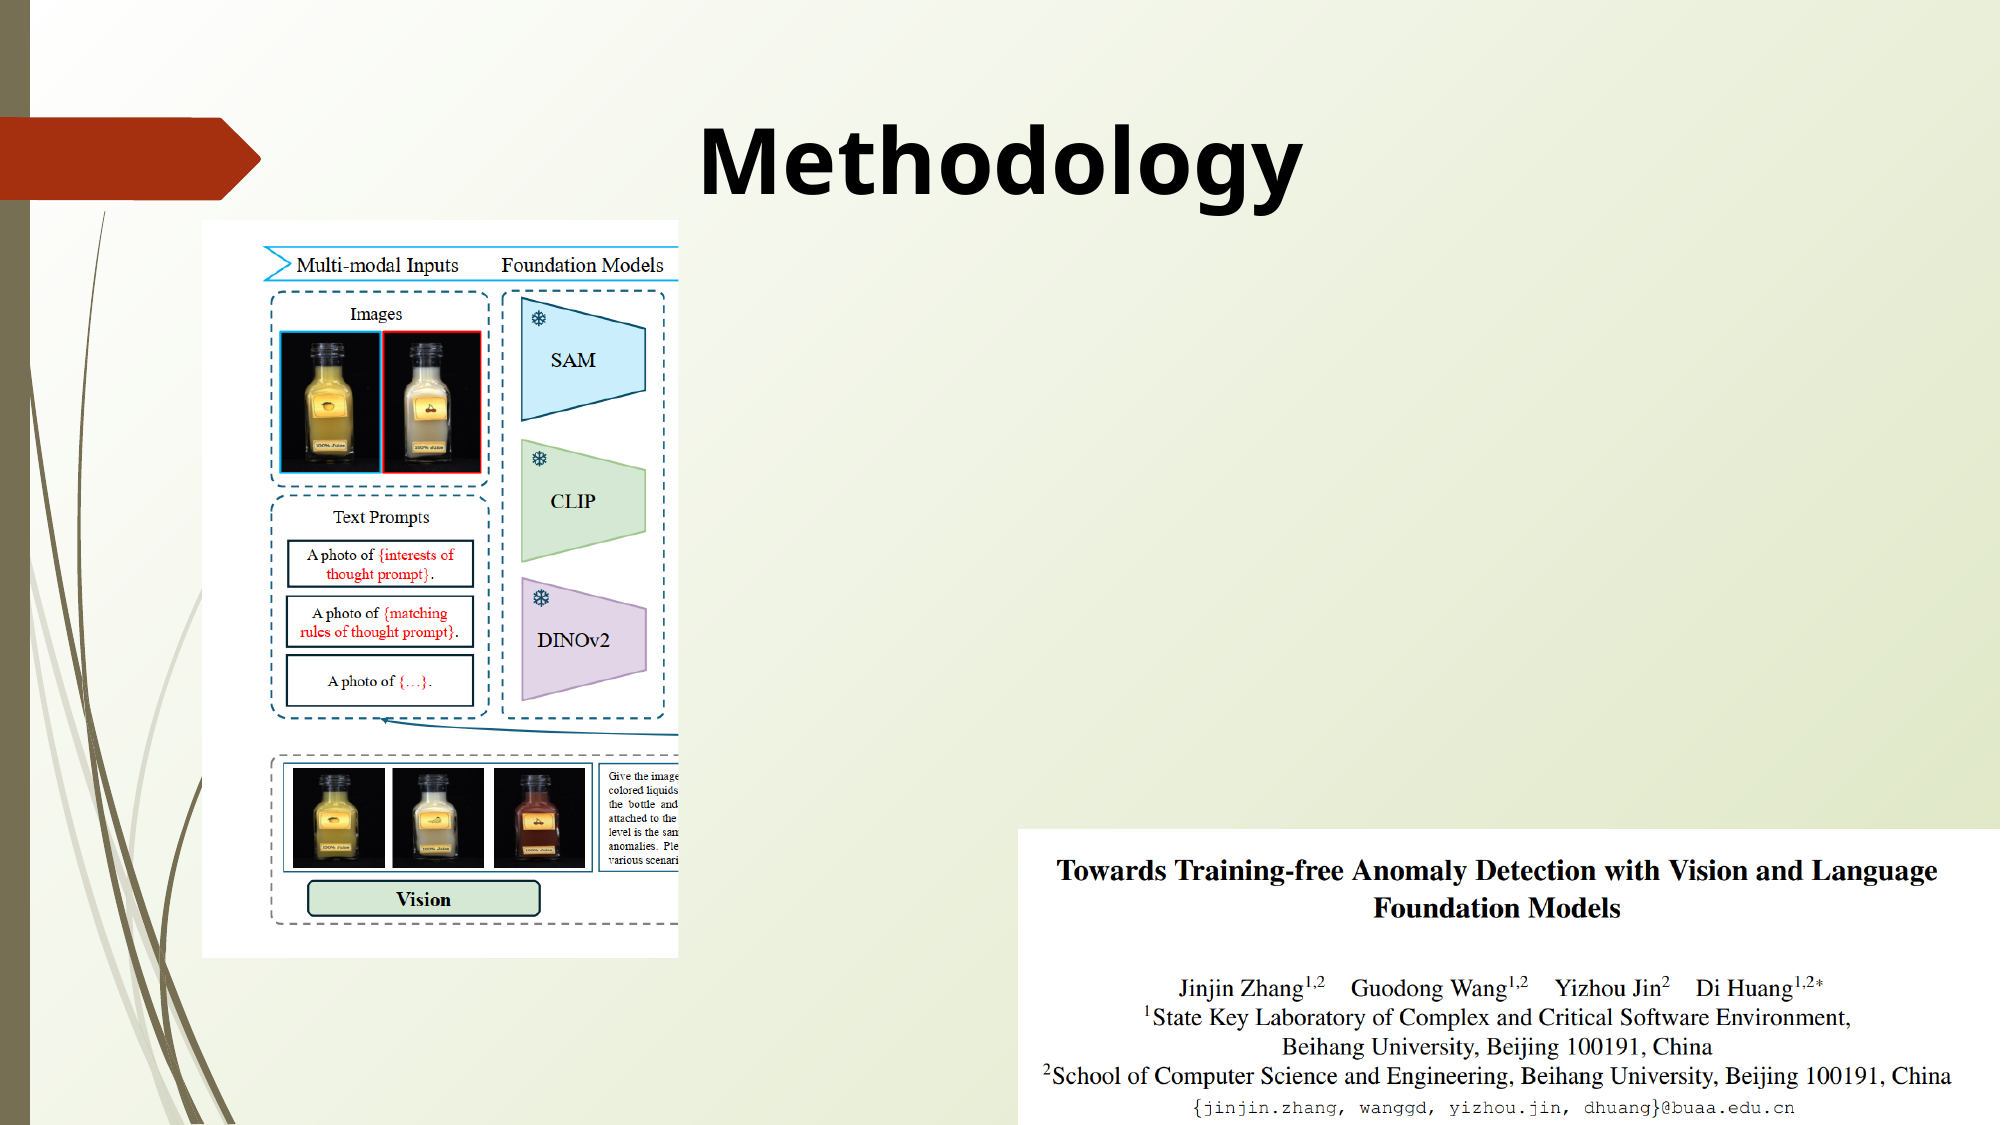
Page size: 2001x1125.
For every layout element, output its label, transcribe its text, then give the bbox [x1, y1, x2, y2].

picture [1018, 828, 2000, 1125]
text_box Methodology [56, 95, 1944, 291]
picture [201, 220, 679, 958]
